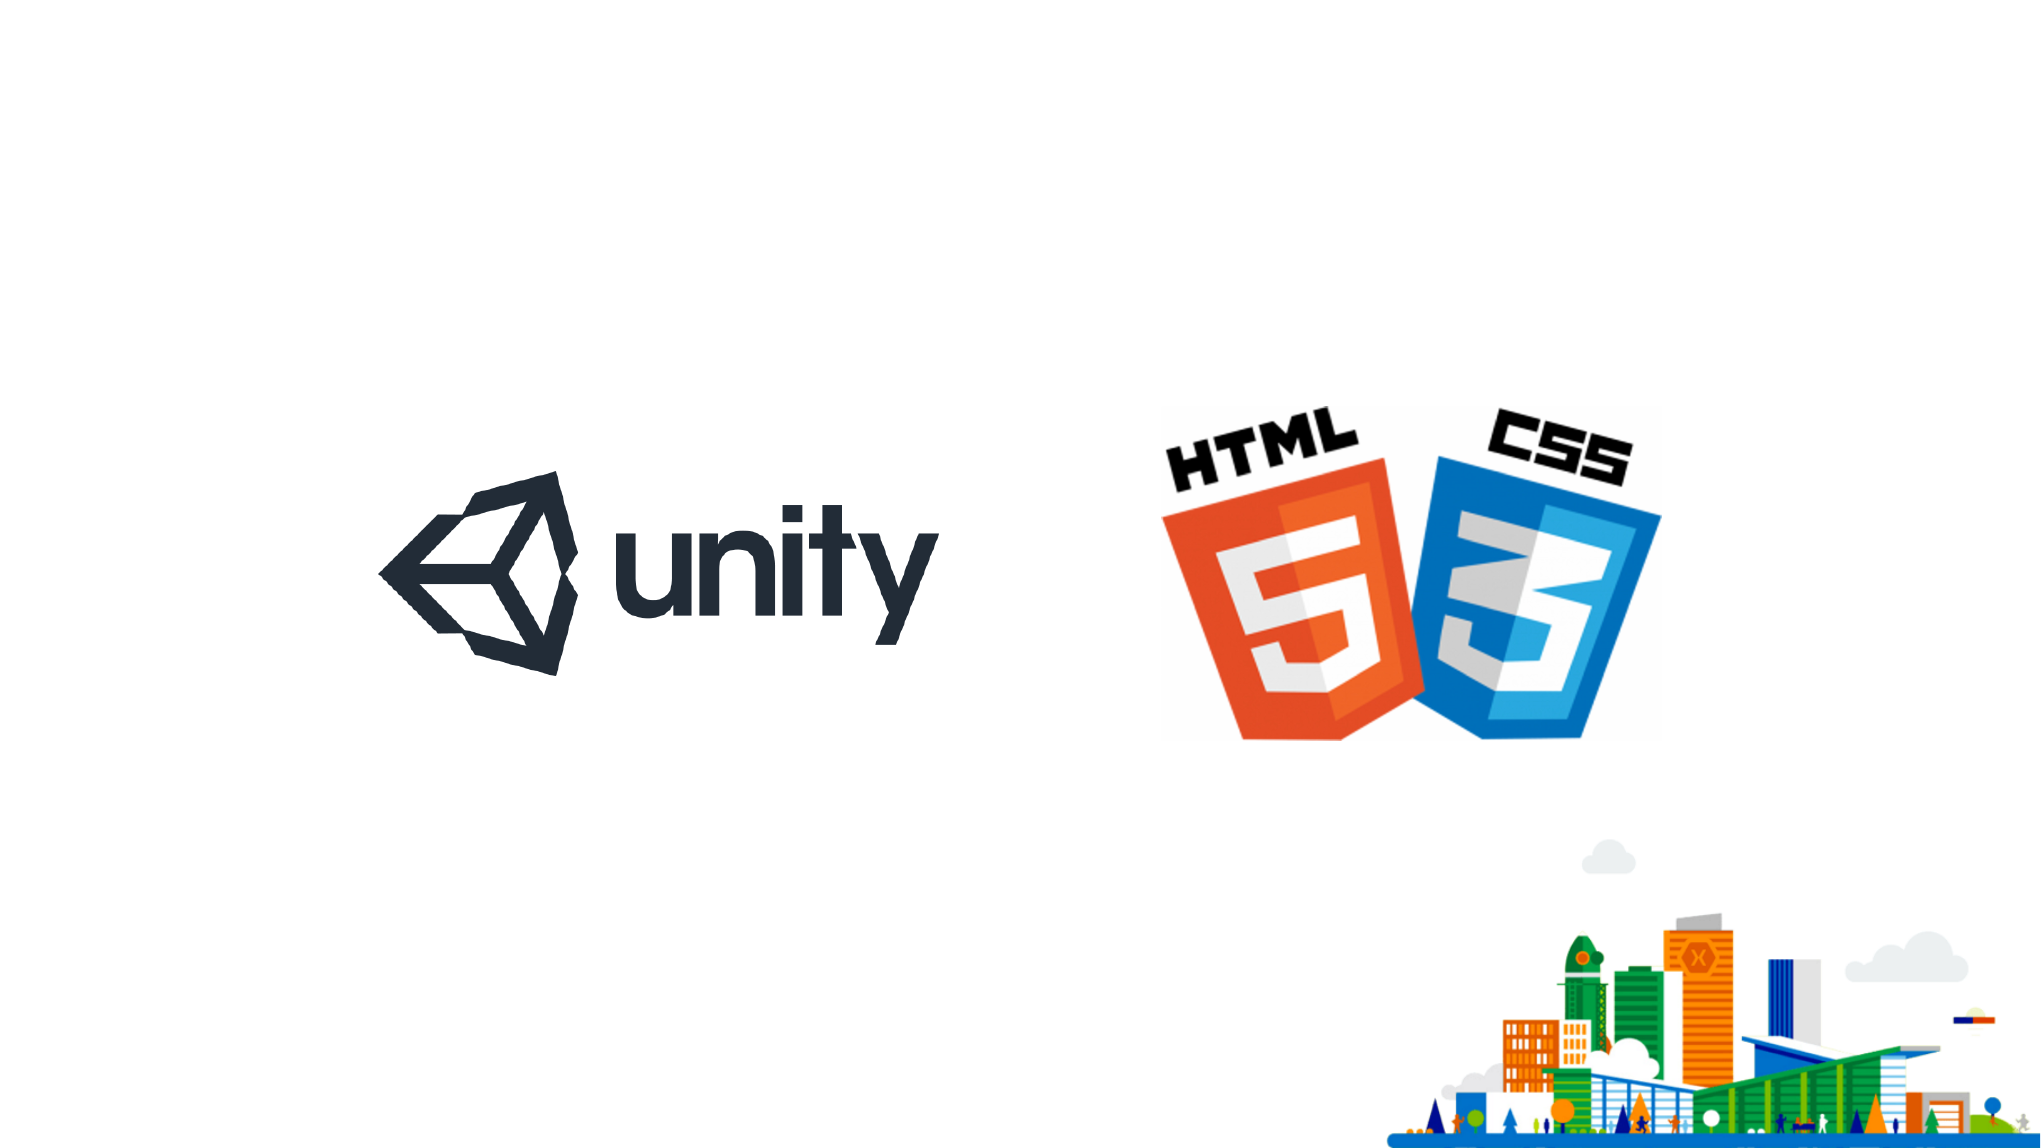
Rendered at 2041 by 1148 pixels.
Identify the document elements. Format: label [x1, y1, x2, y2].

picture [1260, 792, 2041, 1148]
text_box [378, 406, 1662, 741]
